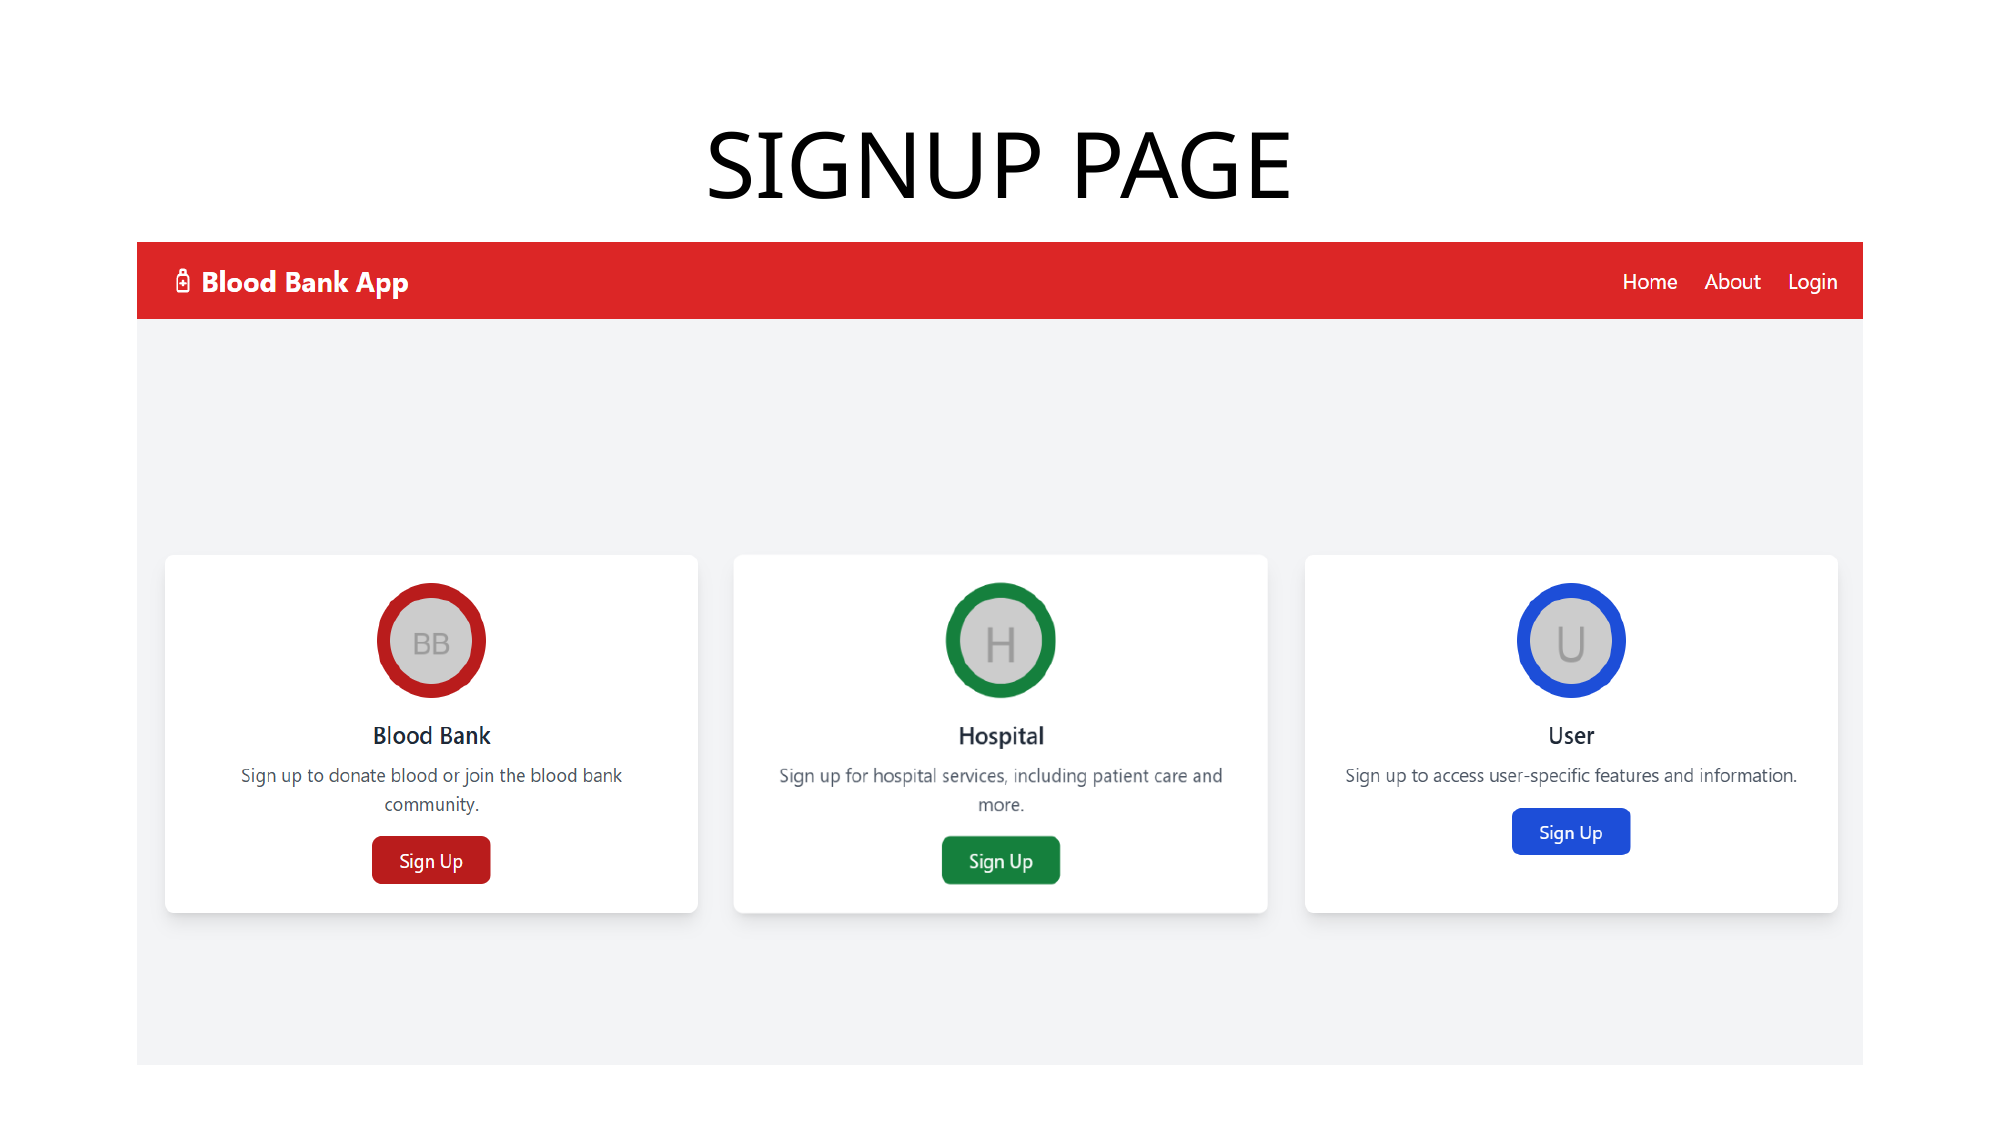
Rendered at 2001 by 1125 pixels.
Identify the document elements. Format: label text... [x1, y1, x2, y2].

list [137, 242, 1863, 1066]
title SIGNUP PAGE [137, 59, 1863, 242]
